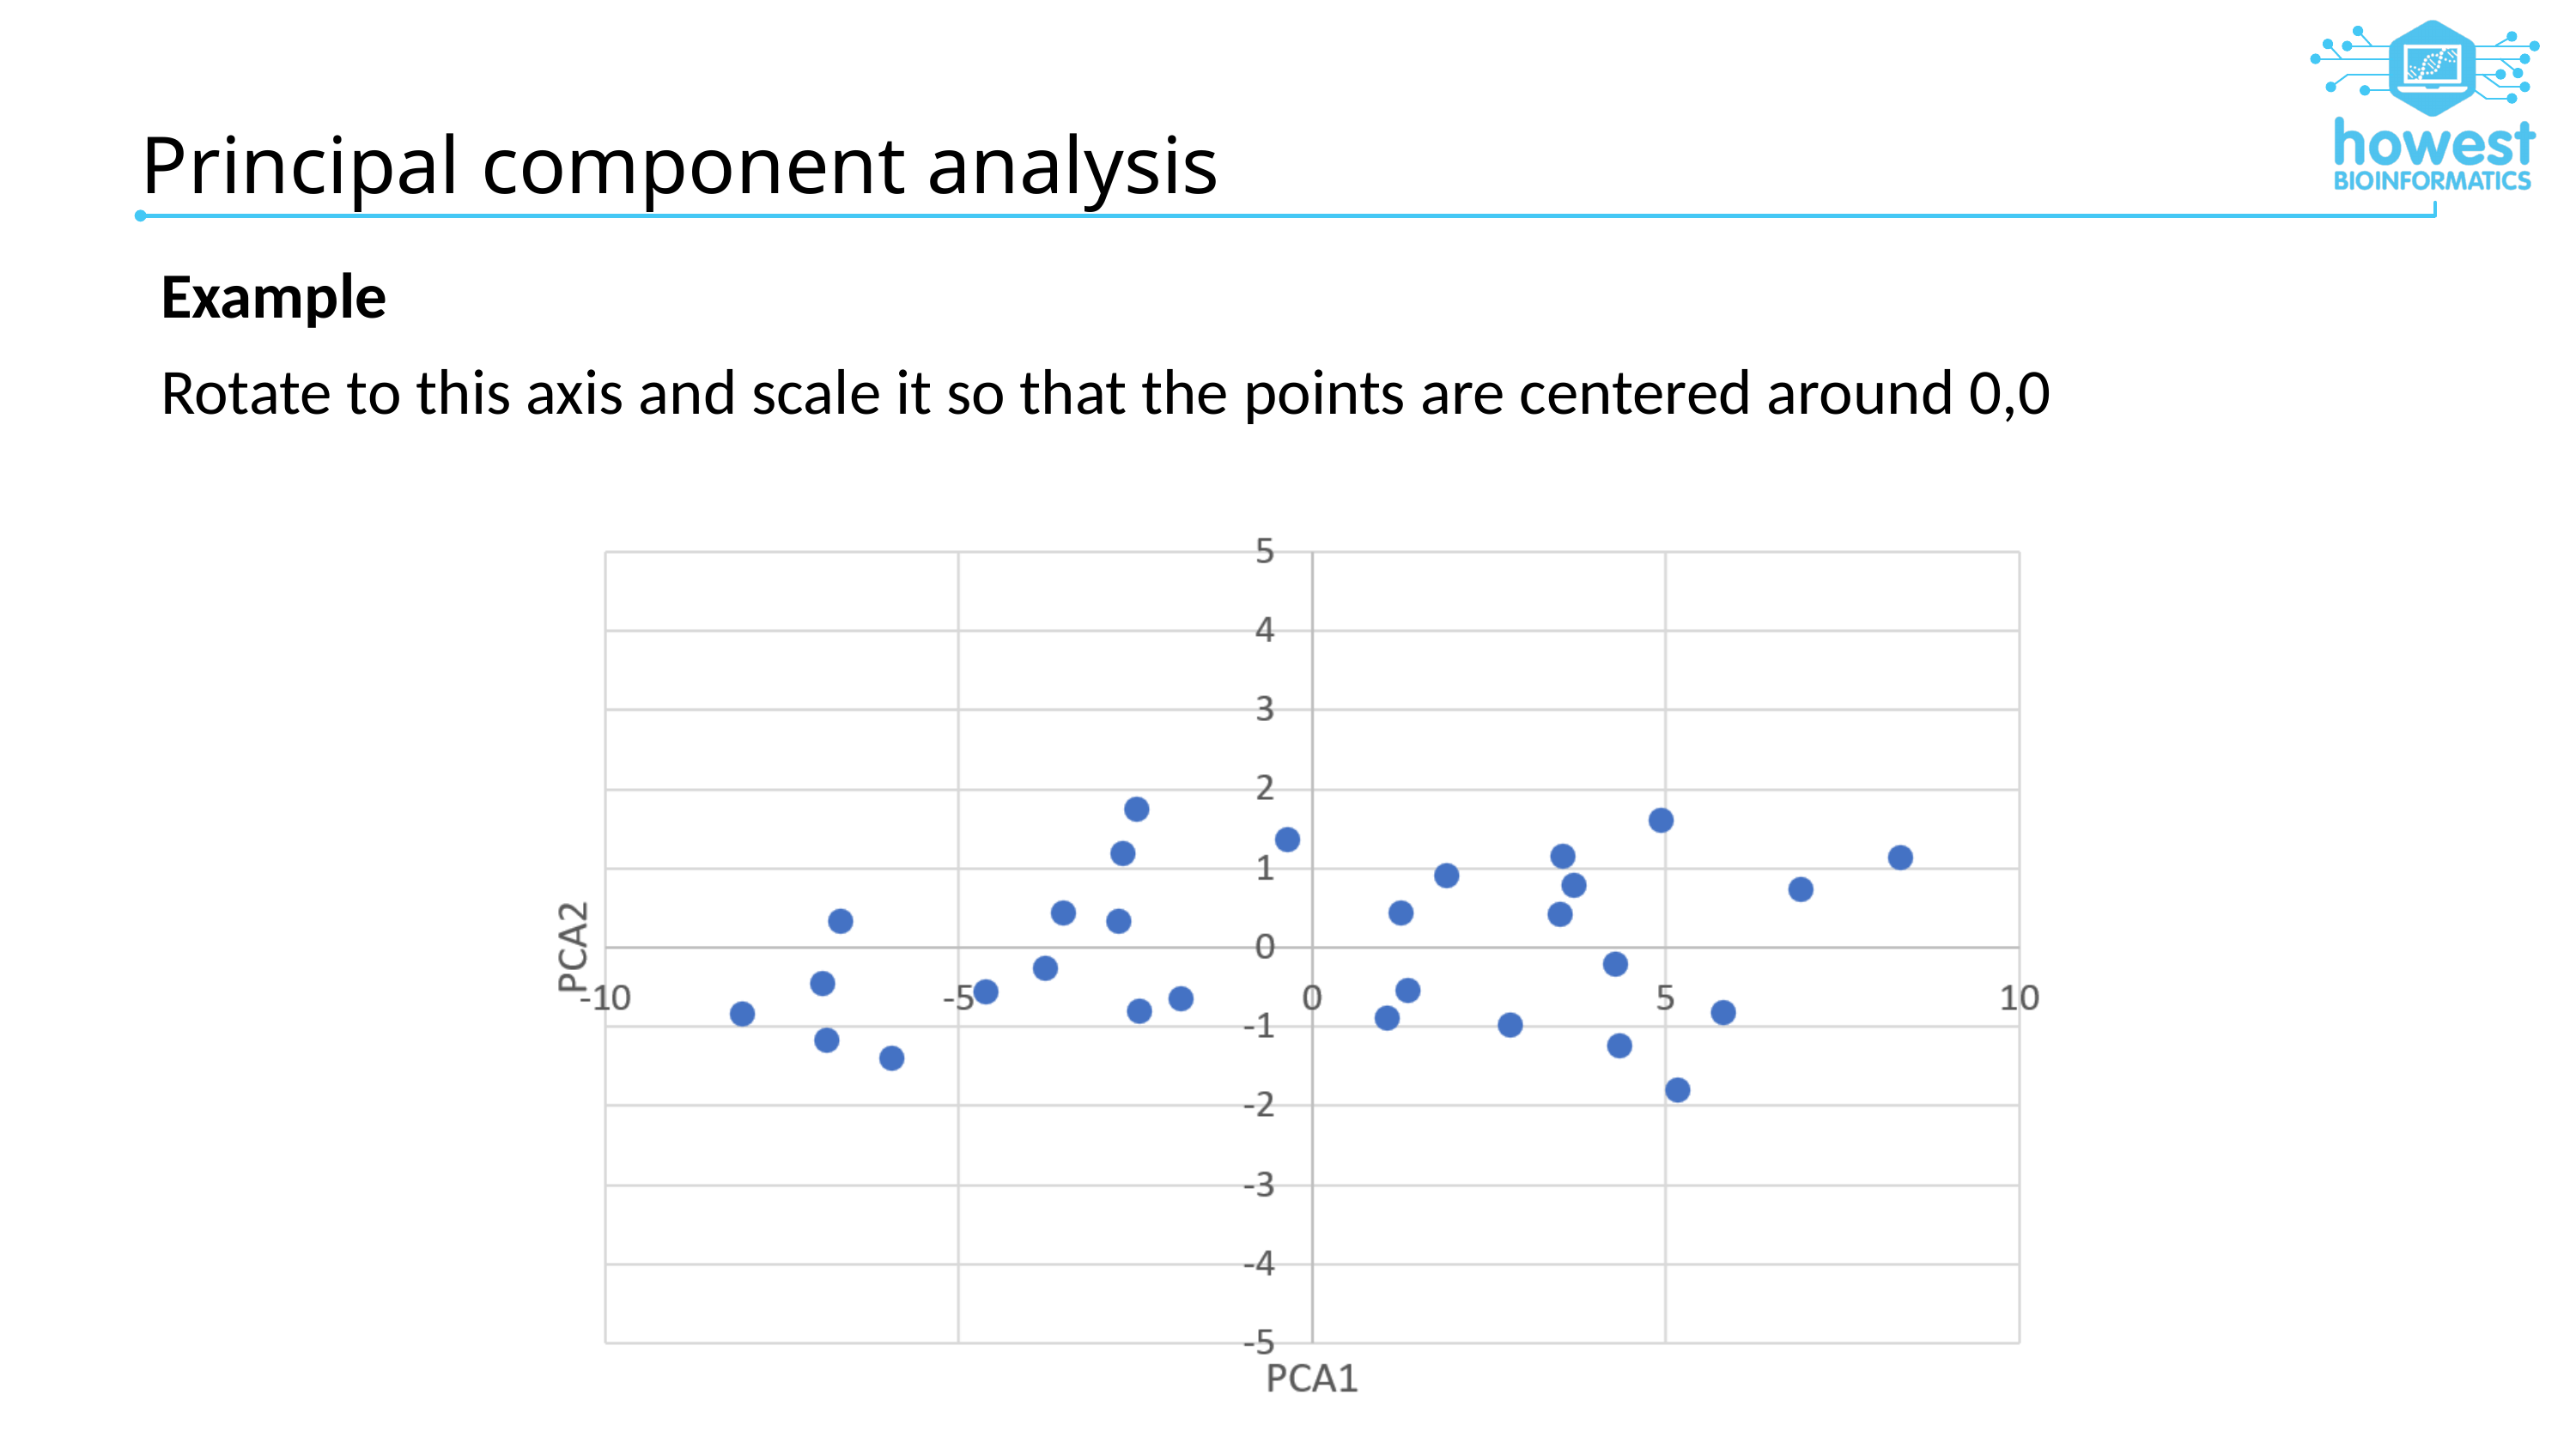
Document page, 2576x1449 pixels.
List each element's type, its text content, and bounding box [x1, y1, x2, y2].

picture [2312, 0, 2559, 228]
list Example Rotate to this axis and scale it so that the points are centered around 0,0 [148, 256, 2483, 1116]
picture [532, 518, 2053, 1449]
title Principal component analysis [140, 124, 2252, 215]
